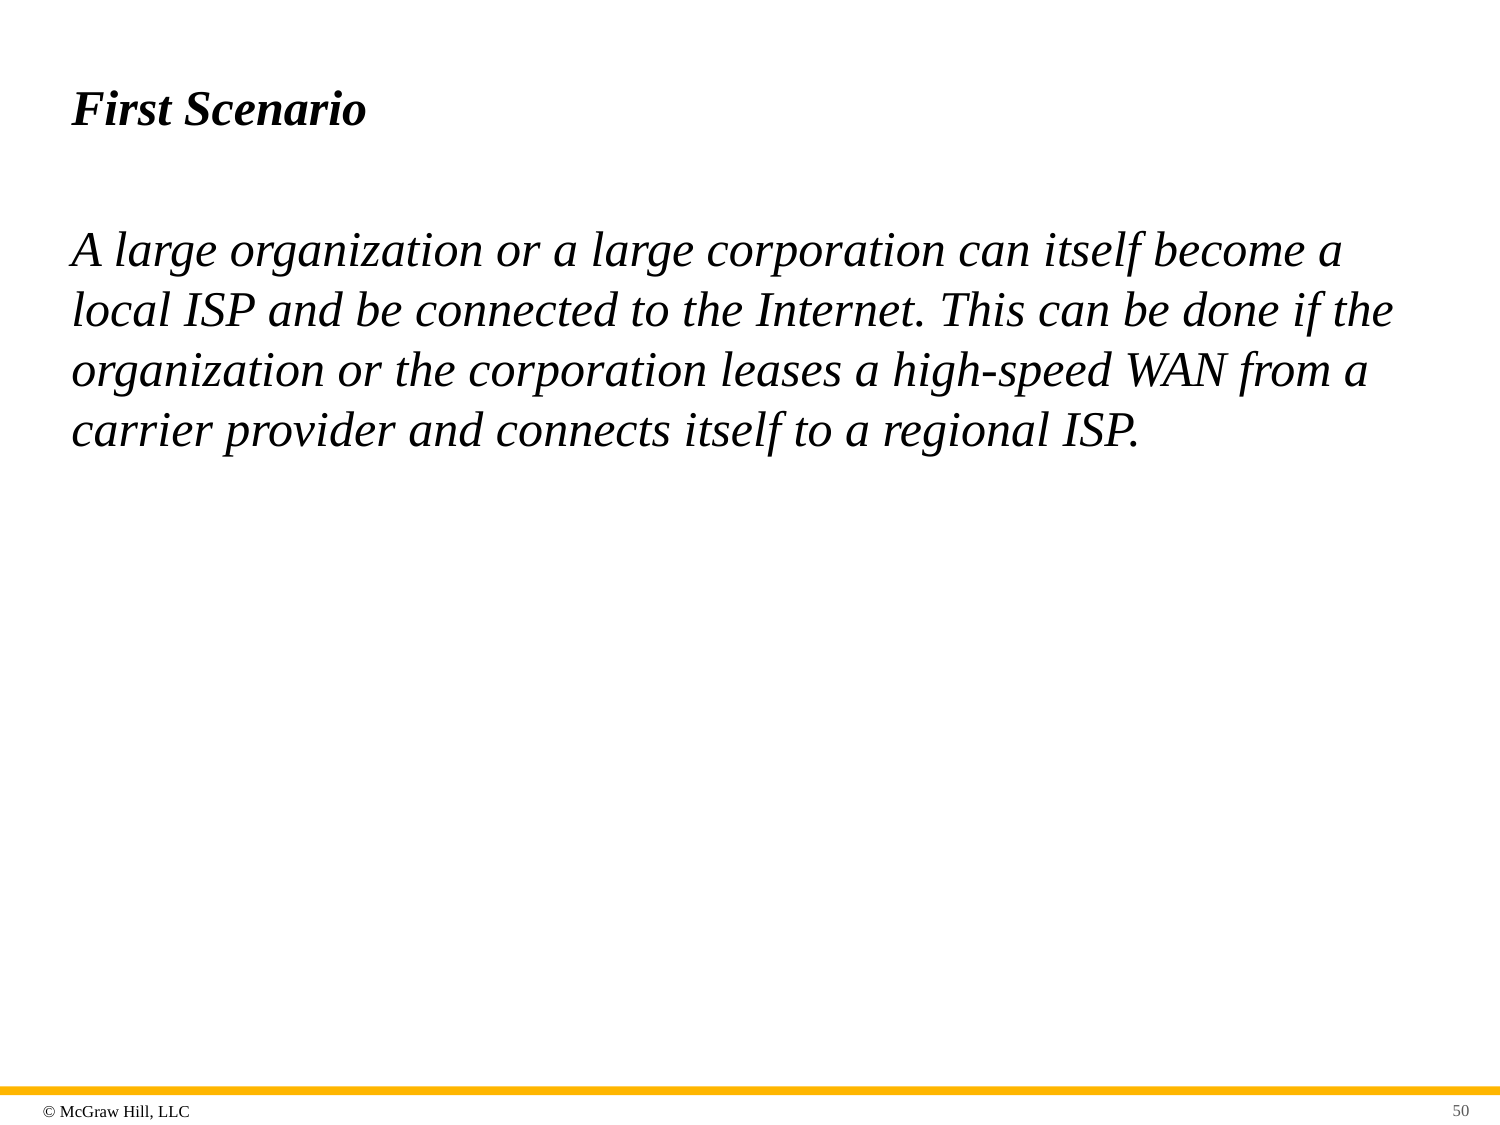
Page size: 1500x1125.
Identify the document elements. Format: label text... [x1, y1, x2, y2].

slide_number 50 [1418, 1096, 1477, 1123]
list A large organization or a large corporation can itself become a local ISP and be connected to the Internet. This can be done if the organization or the corporation leases a high-speed WAN from a carrier provider and connects itself to a regional ISP. [56, 209, 1444, 1026]
title First Scenario [56, 50, 1444, 162]
